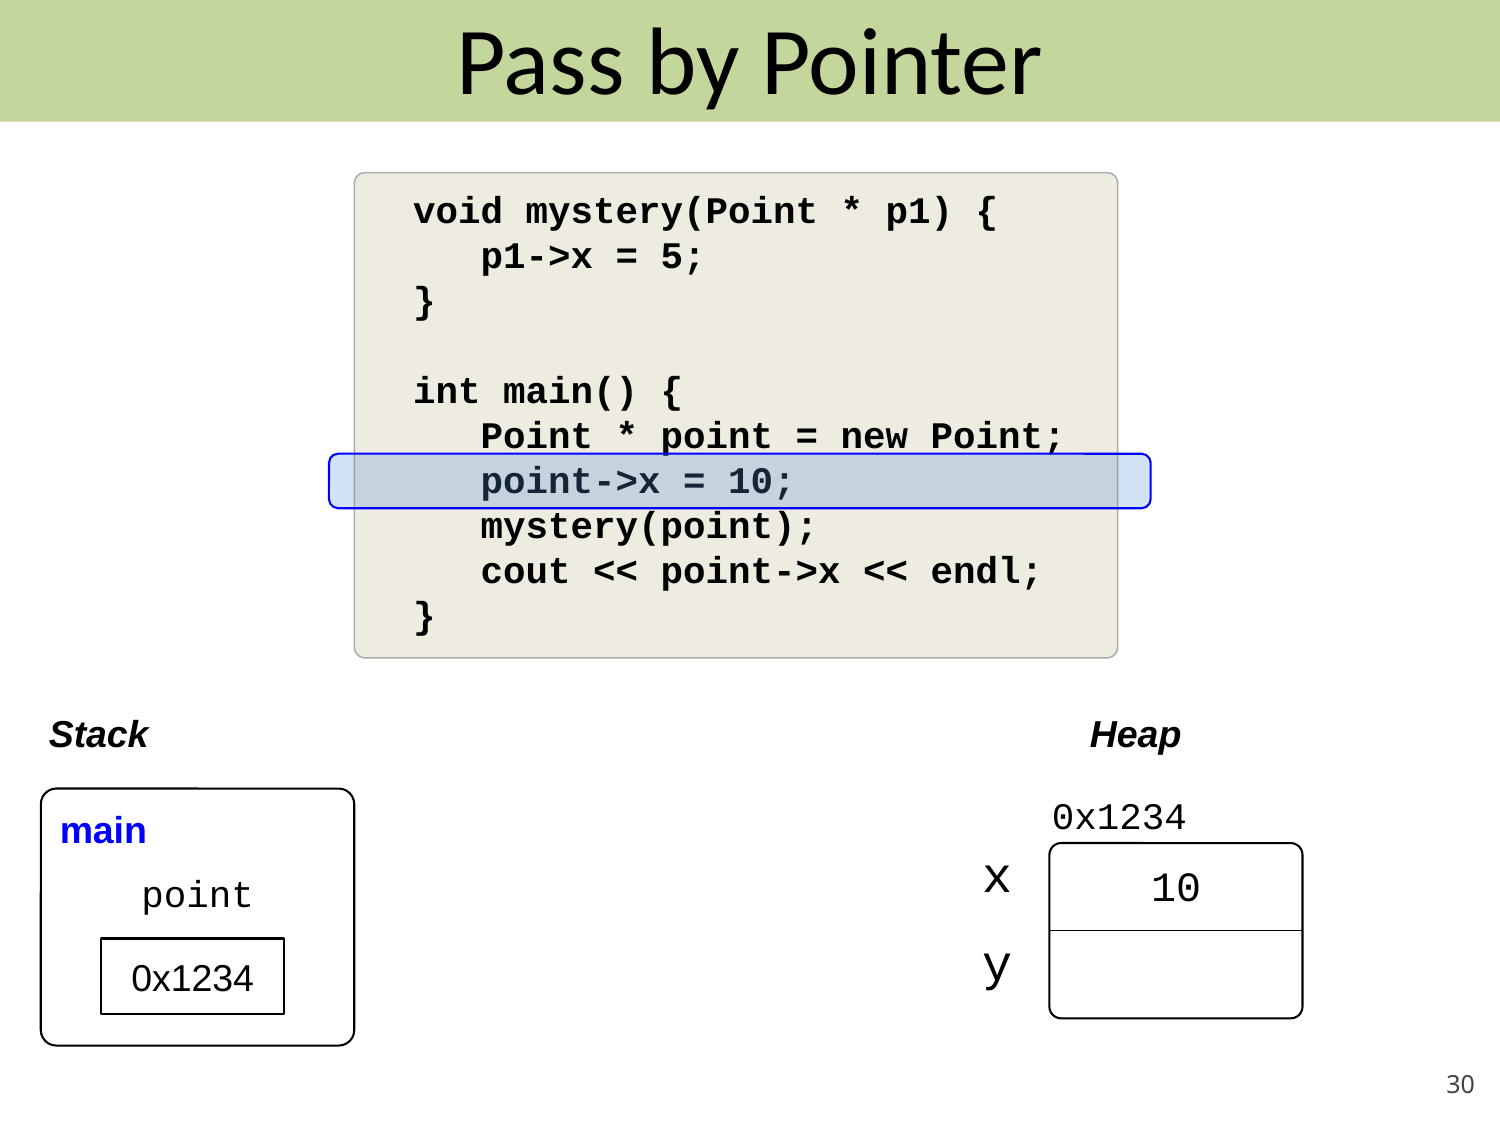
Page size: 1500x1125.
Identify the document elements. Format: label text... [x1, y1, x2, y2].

text_box [1049, 843, 1303, 852]
text_box Stack [34, 702, 164, 763]
text_box [1049, 918, 1303, 930]
text_box 0x1234 [1036, 784, 1202, 845]
title Pass by Pointer [75, 0, 1425, 113]
text_box [40, 788, 355, 1046]
text_box 10 [1049, 852, 1303, 918]
text_box [328, 453, 1151, 509]
text_box void mystery(Point * p1) { p1->x = 5; } int main() { Point * point = new Point; point->x = 10; mystery(point); cout << point->x << endl; } [398, 509, 1081, 644]
text_box [1049, 936, 1303, 1019]
text_box y [966, 922, 1027, 998]
text_box Heap [1075, 702, 1197, 763]
text_box [353, 509, 1119, 659]
text_box void mystery(Point * p1) { p1->x = 5; } int main() { Point * point = new Point; point->x = 10; mystery(point); cout << point->x << endl; } [398, 179, 1081, 453]
text_box main [44, 798, 162, 859]
text_box point [42, 862, 353, 922]
text_box 0x1234 [101, 938, 285, 1015]
text_box x [966, 835, 1027, 910]
text_box [353, 171, 1119, 453]
